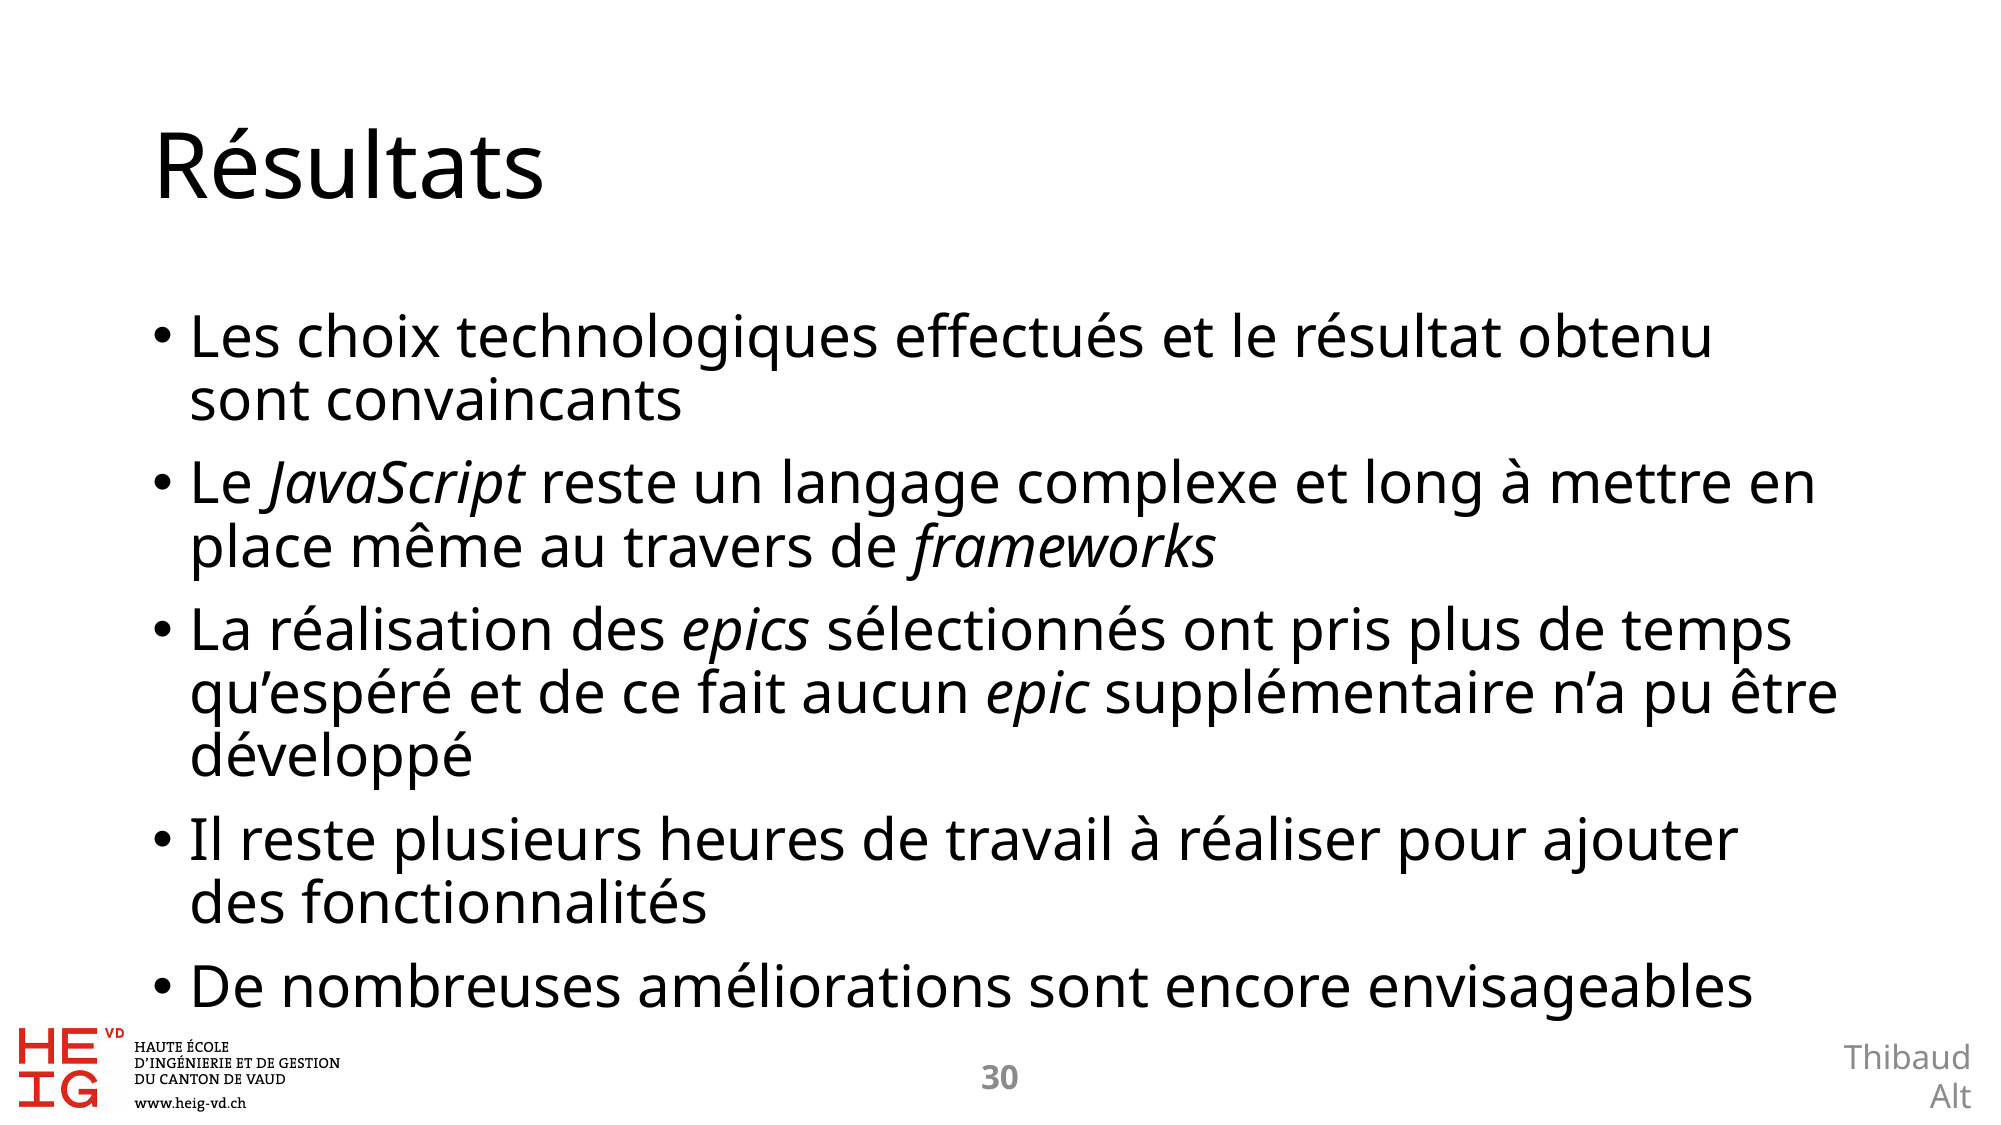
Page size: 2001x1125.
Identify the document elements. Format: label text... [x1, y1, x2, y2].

title Résultats [137, 59, 1863, 278]
picture [131, 1025, 351, 1118]
slide_number 29 [774, 1048, 1225, 1109]
picture [19, 1028, 124, 1108]
list Les choix technologiques effectués et le résultat obtenu sont convaincants Le JavaScript reste un langage complexe et long à mettre en place même au travers de frameworks La réalisation des epics sélectionnés ont pris plus de temps qu’espéré et de ce fait aucun epic supplémentaire n’a pu être développé Il reste plusieurs heures de travail à réaliser pour ajouter des fonctionnalités De nombreuses améliorations sont encore envisageables [137, 299, 1863, 1014]
